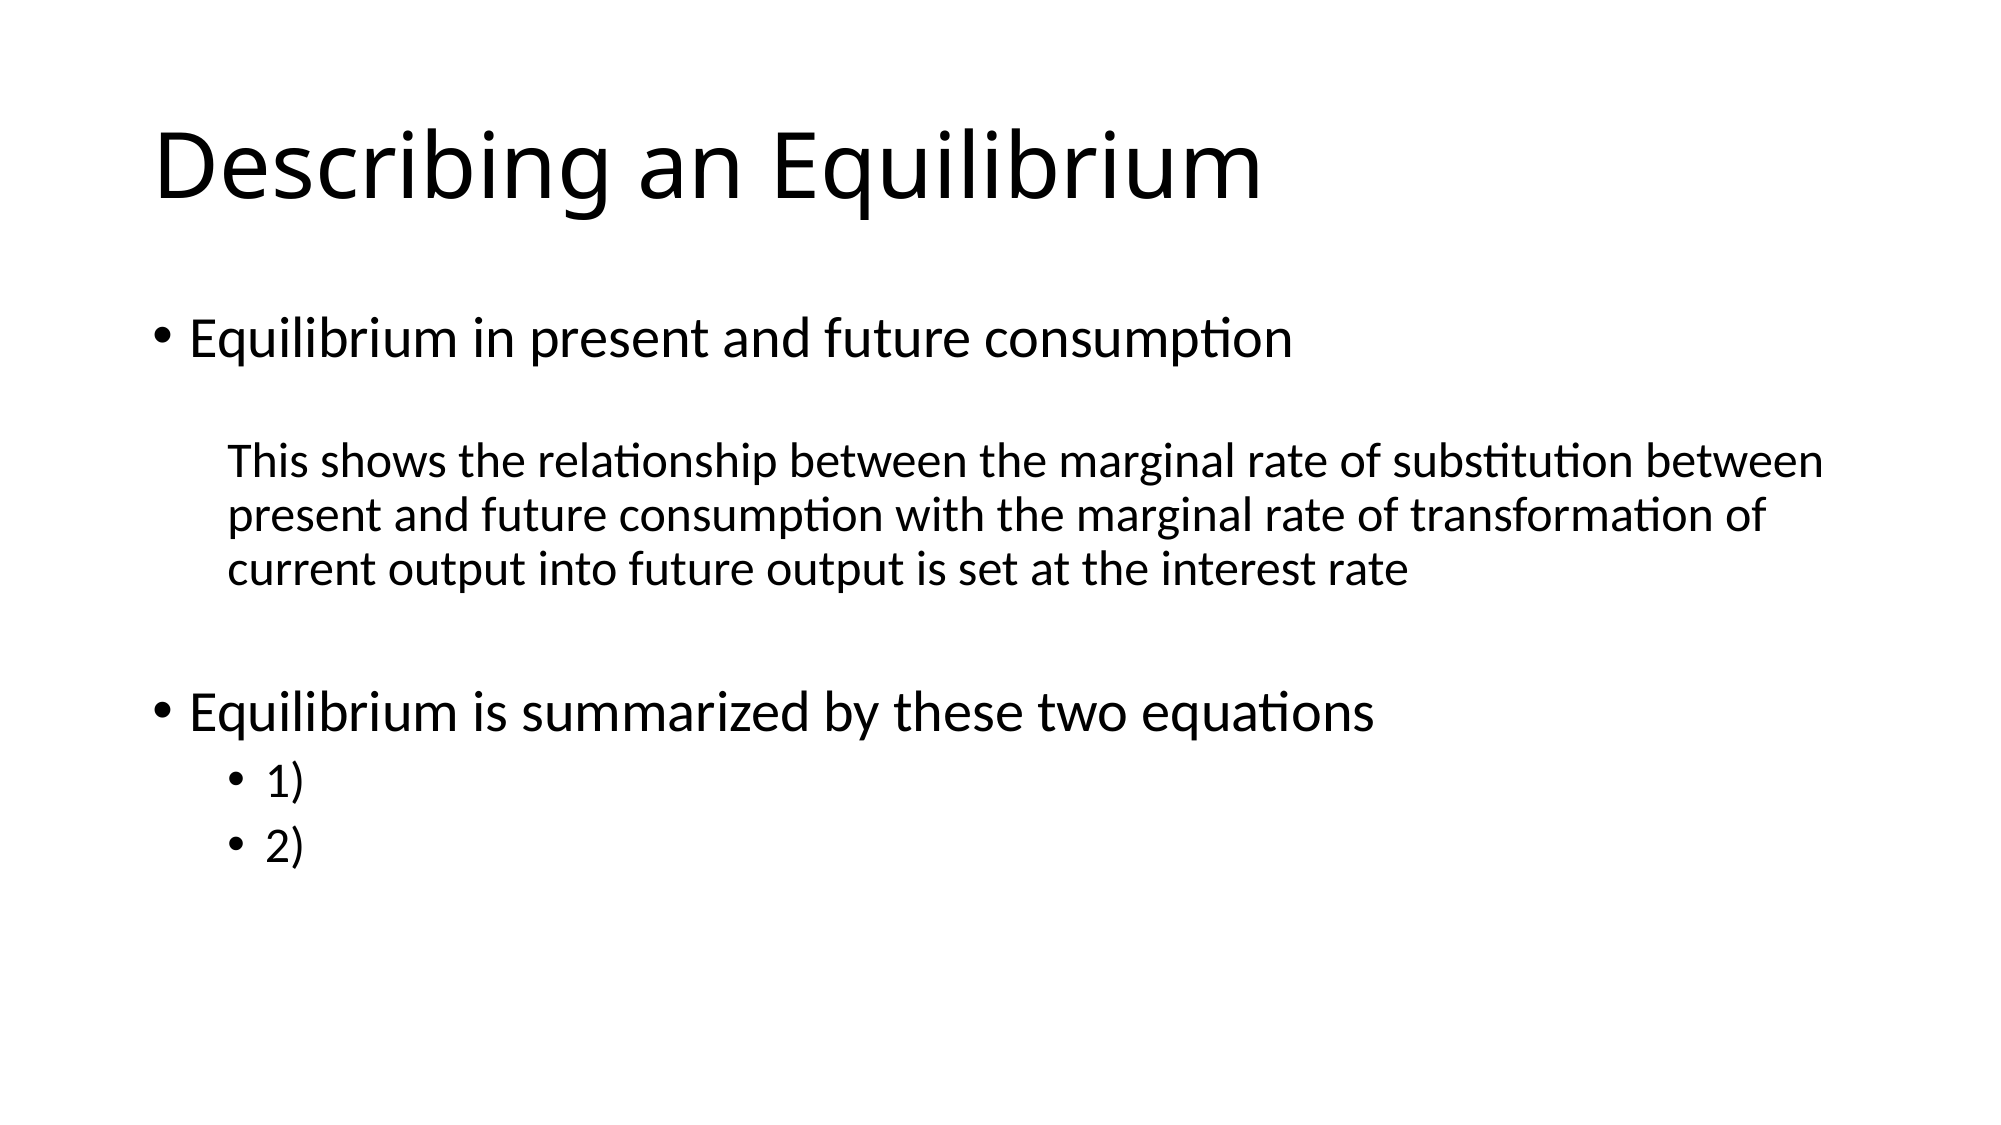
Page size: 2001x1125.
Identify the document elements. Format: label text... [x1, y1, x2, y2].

title Describing an Equilibrium [137, 59, 1863, 278]
